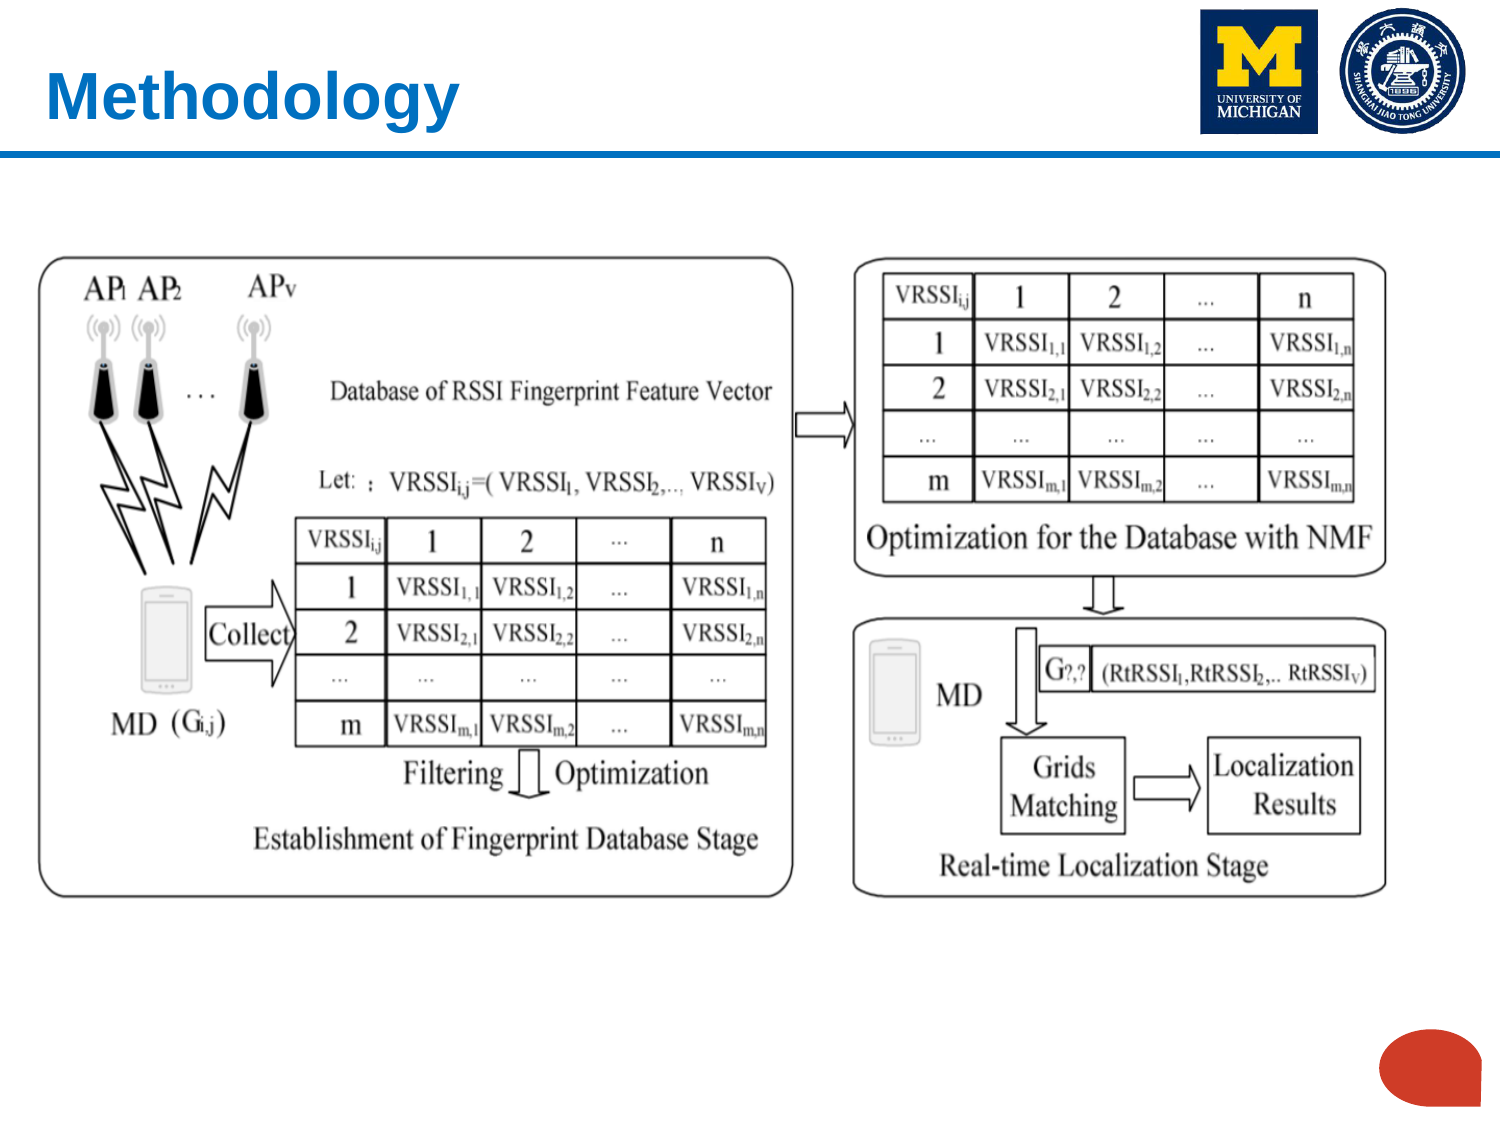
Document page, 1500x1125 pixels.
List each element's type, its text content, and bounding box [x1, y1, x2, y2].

picture [29, 155, 1500, 920]
text_box Methodology [12, 45, 693, 141]
text_box 24 [1379, 1029, 1482, 1107]
picture [1149, 0, 1500, 154]
